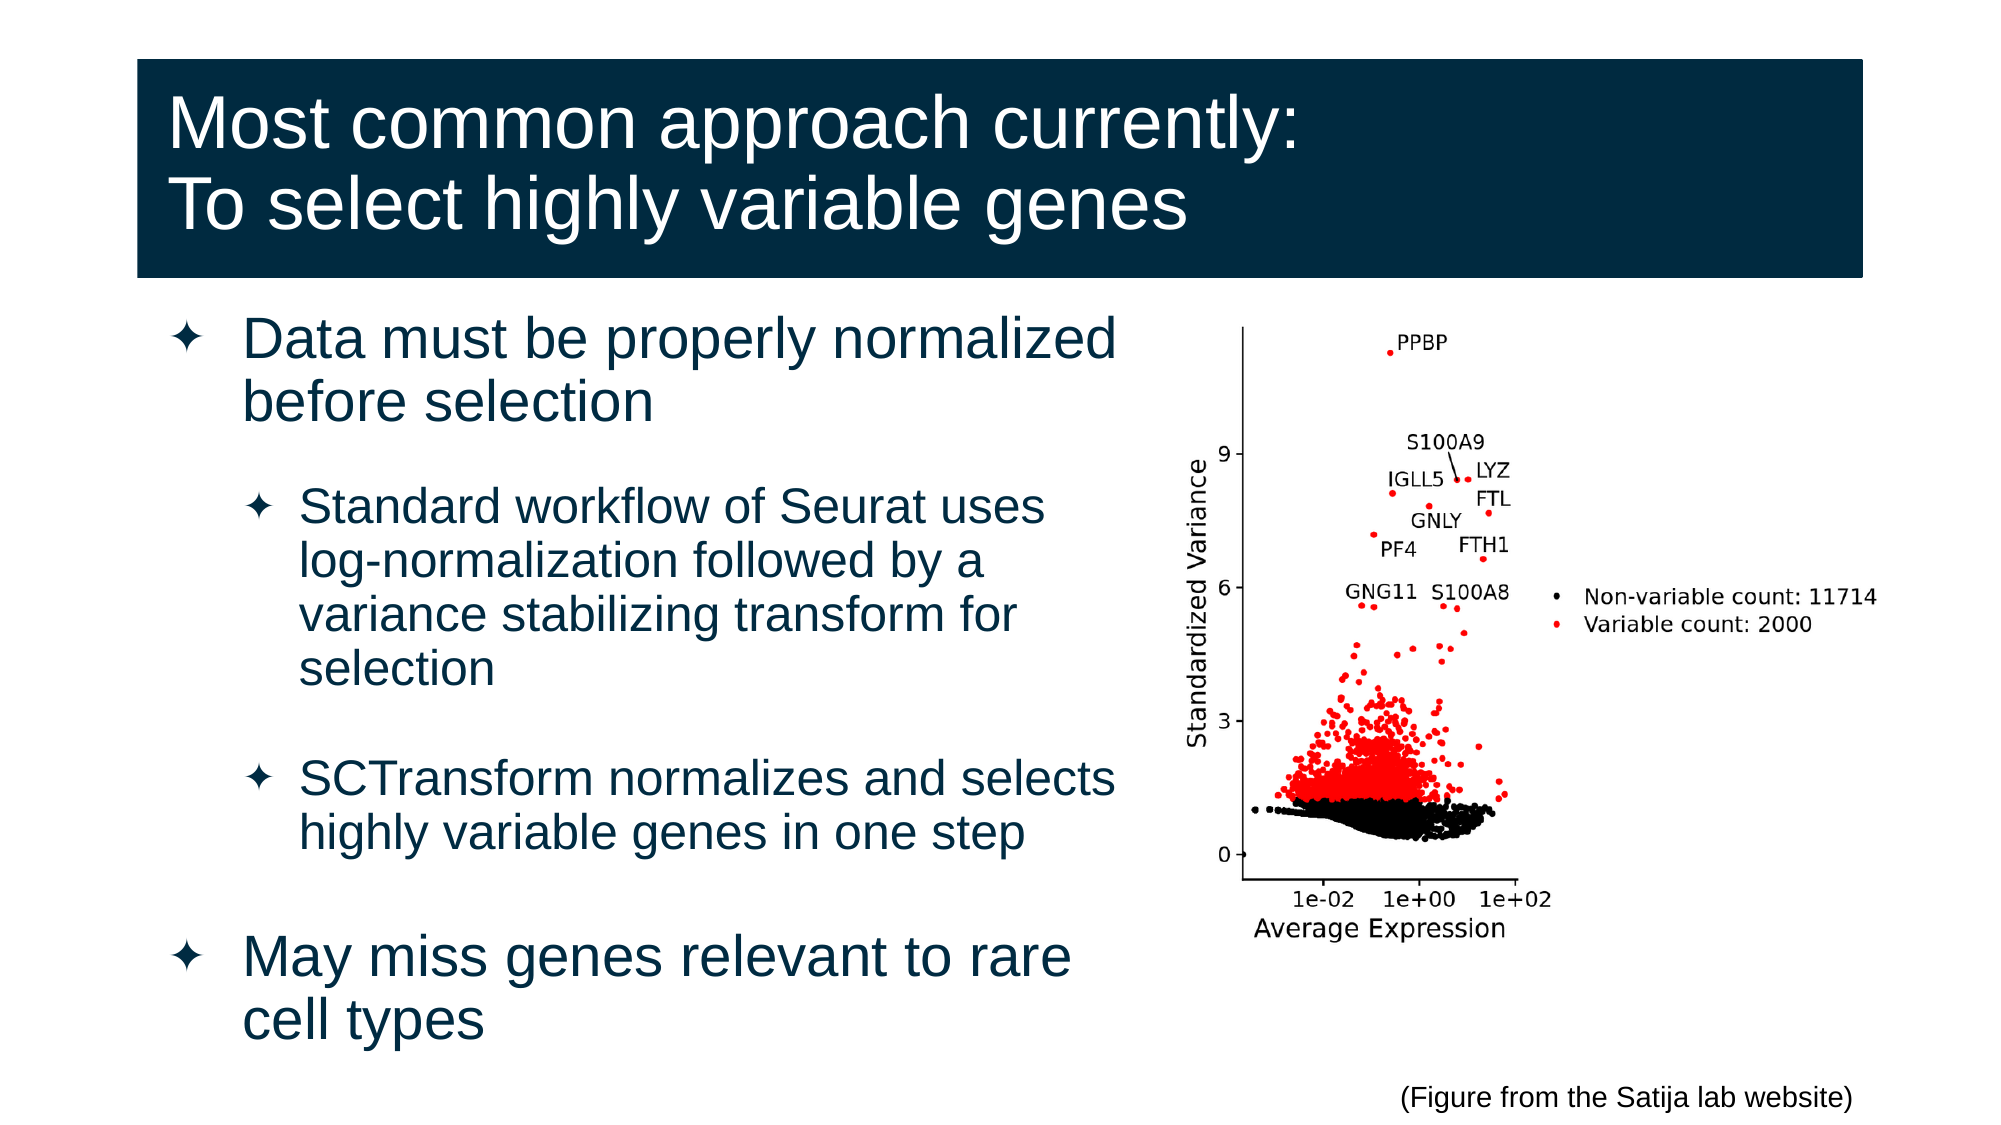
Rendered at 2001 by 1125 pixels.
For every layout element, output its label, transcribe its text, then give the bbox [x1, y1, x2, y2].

list Data must be properly normalized before selection Standard workflow of Seurat uses log-normalization followed by a variance stabilizing transform for selection SCTransform normalizes and selects highly variable genes in one step May miss genes relevant to rare cell types [137, 307, 1121, 1038]
title Most common approach currently: To select highly variable genes [137, 59, 1863, 278]
text_box (Figure from the Satija lab website) [1385, 1080, 1939, 1110]
picture [1164, 307, 1882, 965]
